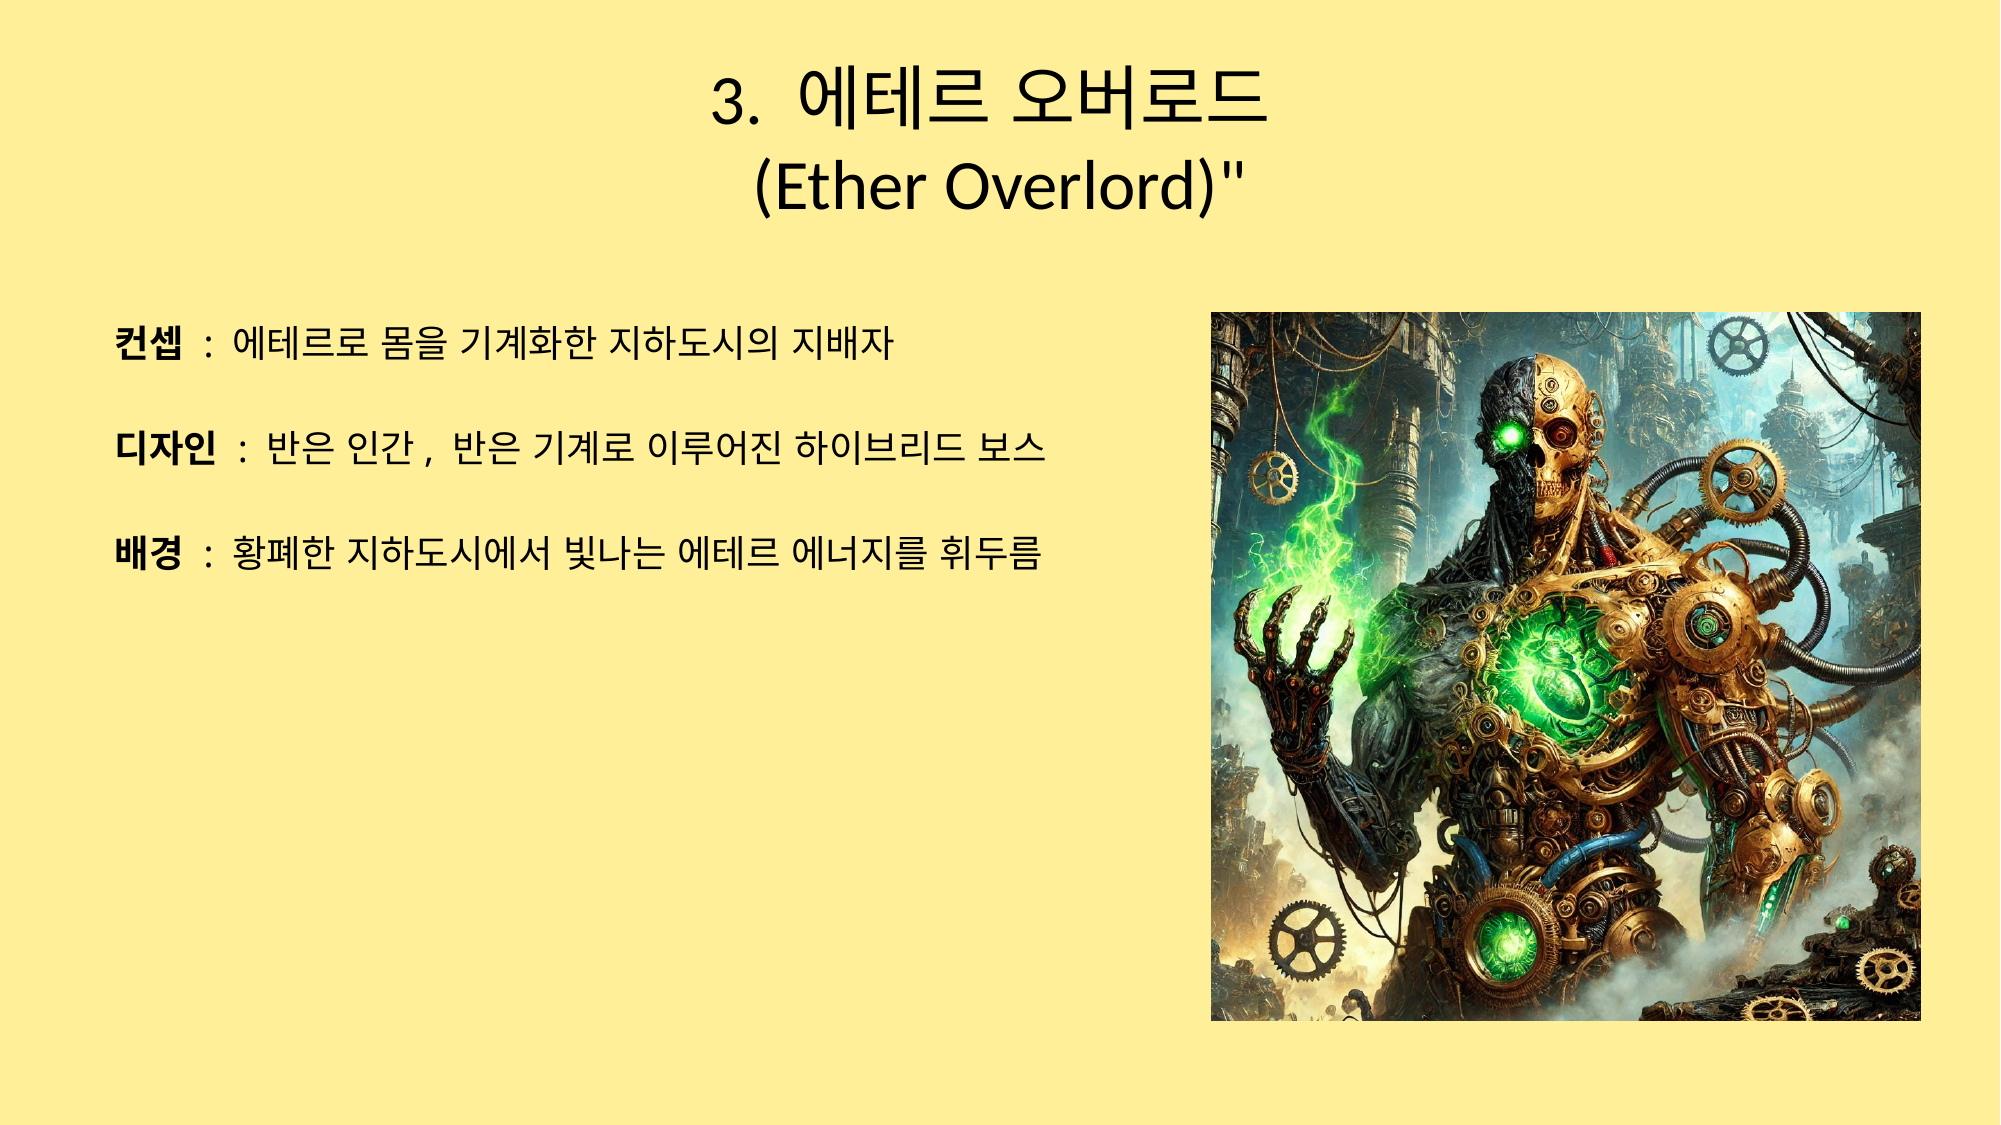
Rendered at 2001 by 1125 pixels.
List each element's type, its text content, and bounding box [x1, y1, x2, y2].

title 3. 에테르 오버로드 (Ether Overlord)" [99, 45, 1900, 233]
picture [1211, 311, 1921, 1022]
list 컨셉 : 에테르로 몸을 기계화한 지하도시의 지배자 디자인 : 반은 인간, 반은 기계로 이루어진 하이브리드 보스 배경 : 황폐한 지하도시에서 빛나는 에테르 에너지를 휘두름 [99, 312, 1208, 960]
